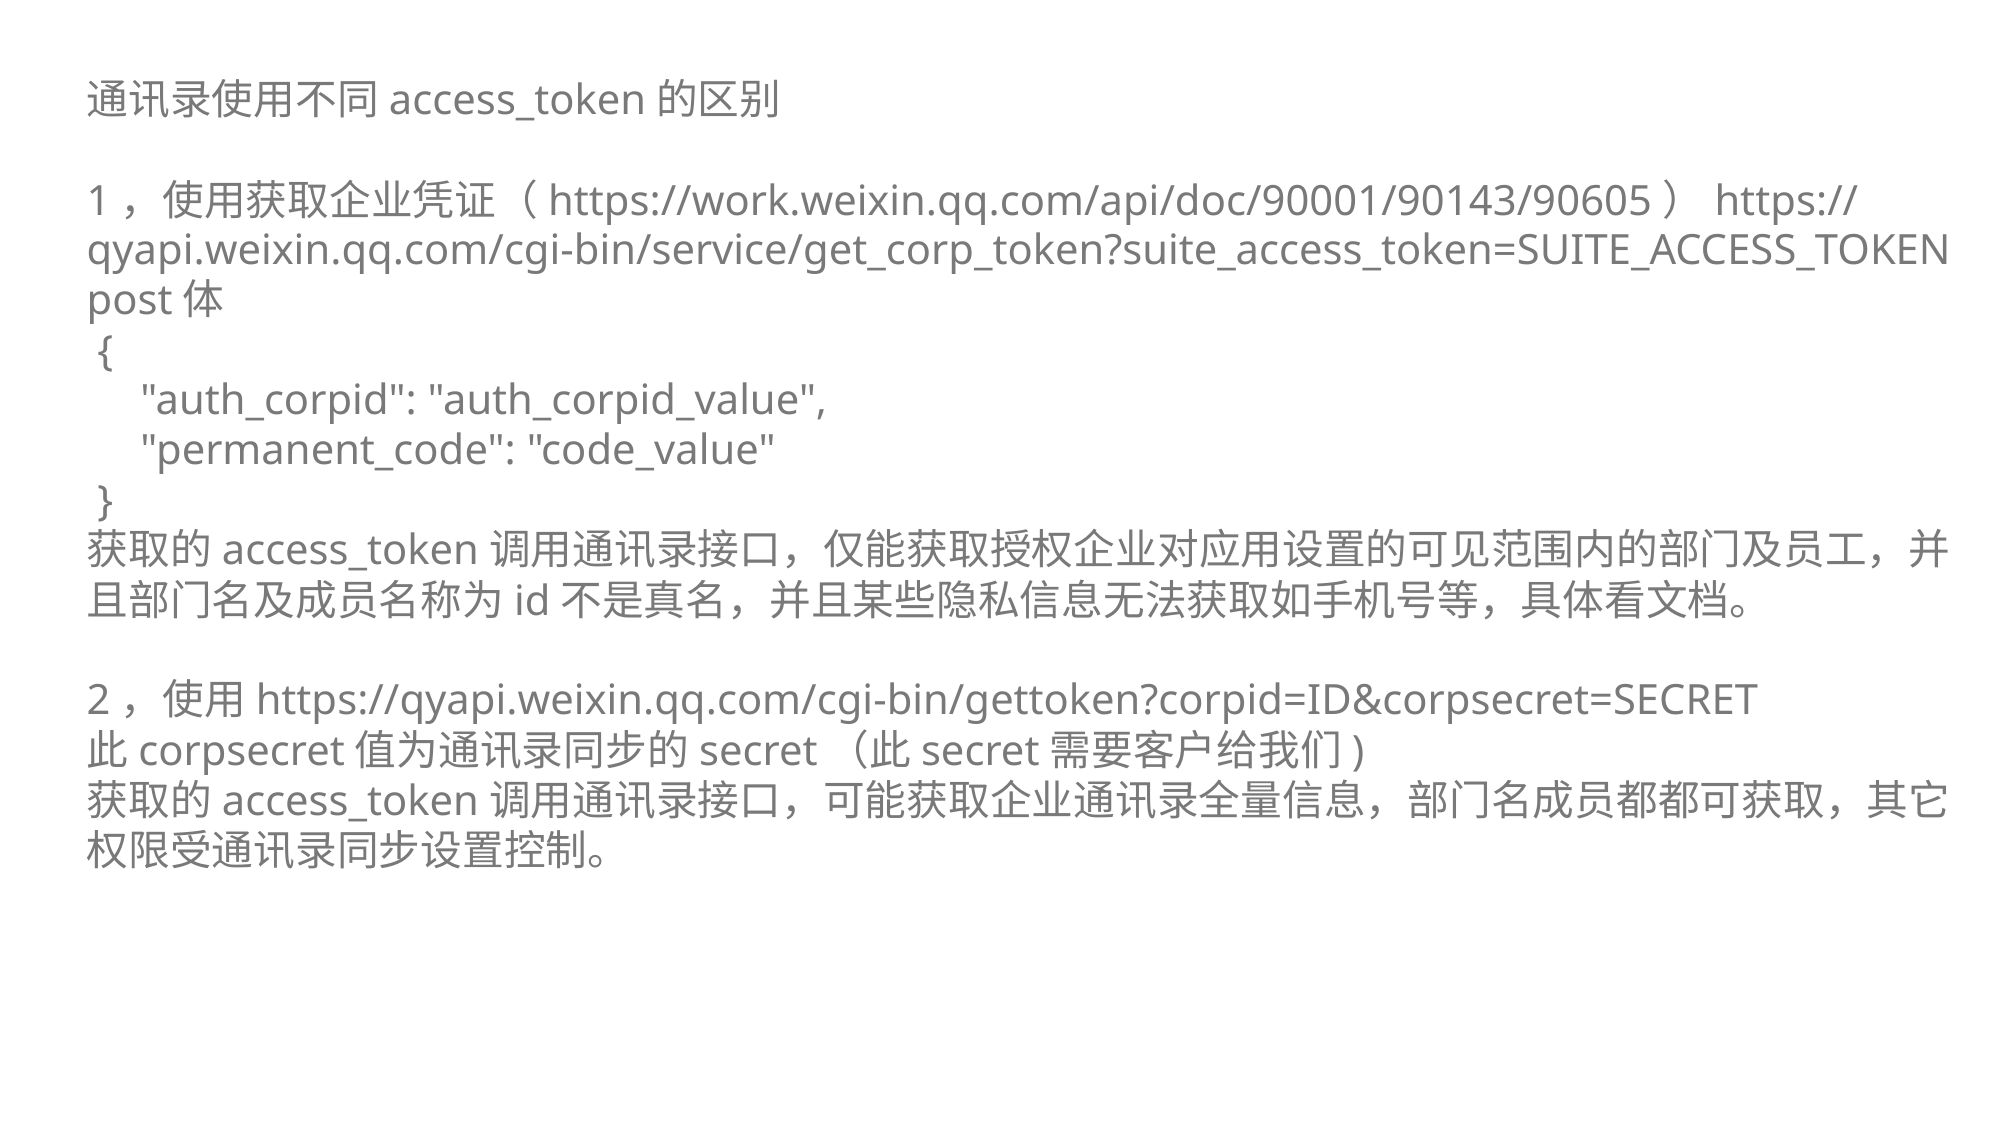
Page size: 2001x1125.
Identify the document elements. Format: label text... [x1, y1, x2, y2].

text_box 通讯录使用不同access_token的区别 1，使用获取企业凭证（https://work.weixin.qq.com/api/doc/90001/90143/90605）https://qyapi.weixin.qq.com/cgi-bin/service/get_corp_token?suite_access_token=SUITE_ACCESS_TOKEN post体 { "auth_corpid": "auth_corpid_value", "permanent_code": "code_value" } 获取的access_token调用通讯录接口，仅能获取授权企业对应用设置的可见范围内的部门及员工，并且部门名及成员名称为id不是真名，并且某些隐私信息无法获取如手机号等，具体看文档。 2，使用https://qyapi.weixin.qq.com/cgi-bin/gettoken?corpid=ID&corpsecret=SECRET 此corpsecret值为通讯录同步的secret（此secret需要客户给我们) 获取的access_token调用通讯录接口，可能获取企业通讯录全量信息，部门名成员都都可获取，其它权限受通讯录同步设置控制。 [79, 65, 1969, 881]
